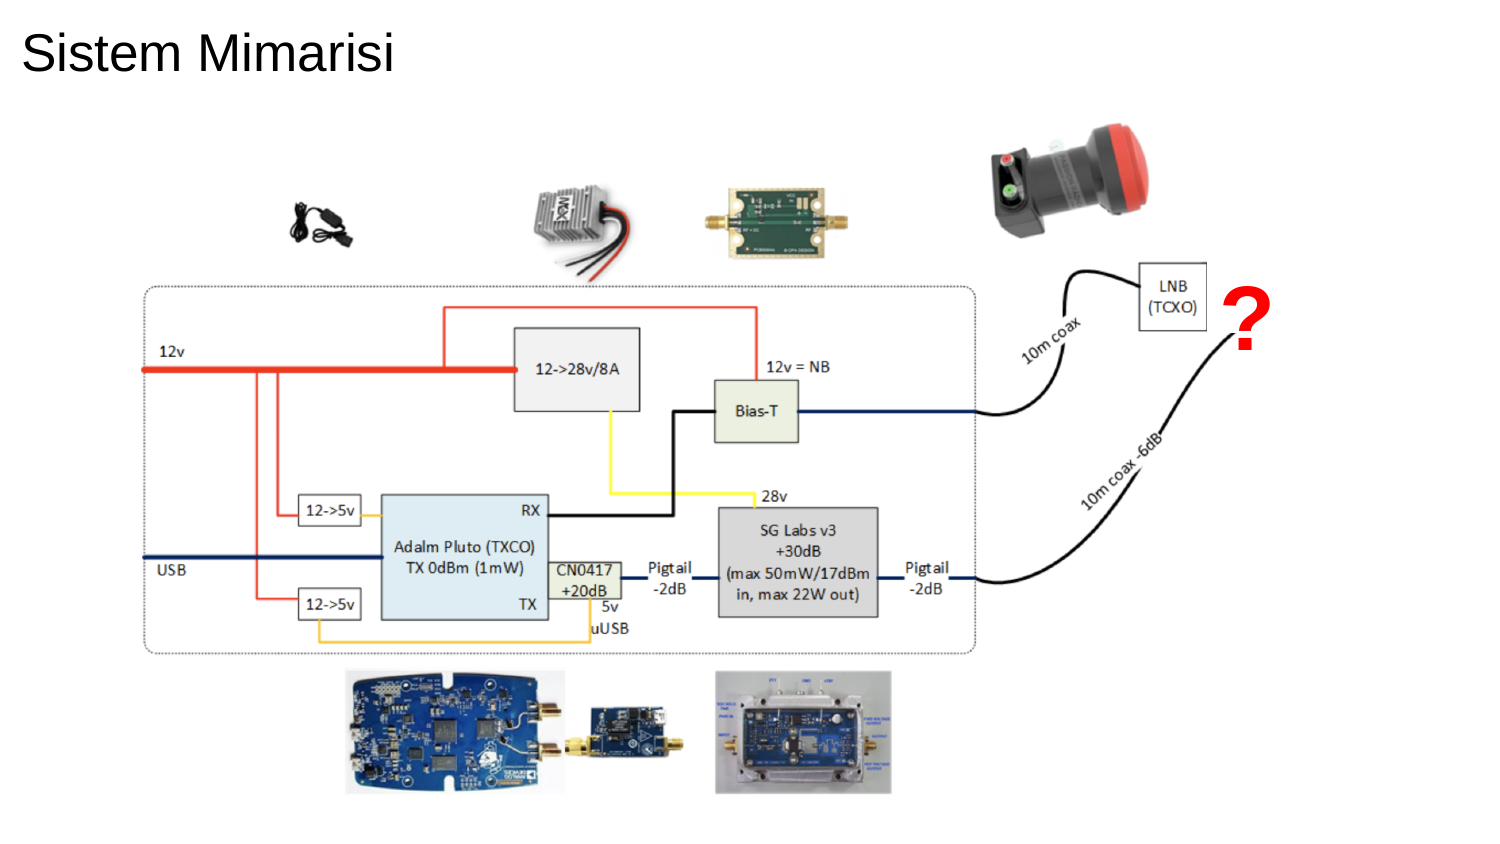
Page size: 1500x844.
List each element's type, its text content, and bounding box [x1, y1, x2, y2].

text_box Sistem Mimarisi [6, 3, 1404, 98]
picture [112, 40, 1384, 826]
